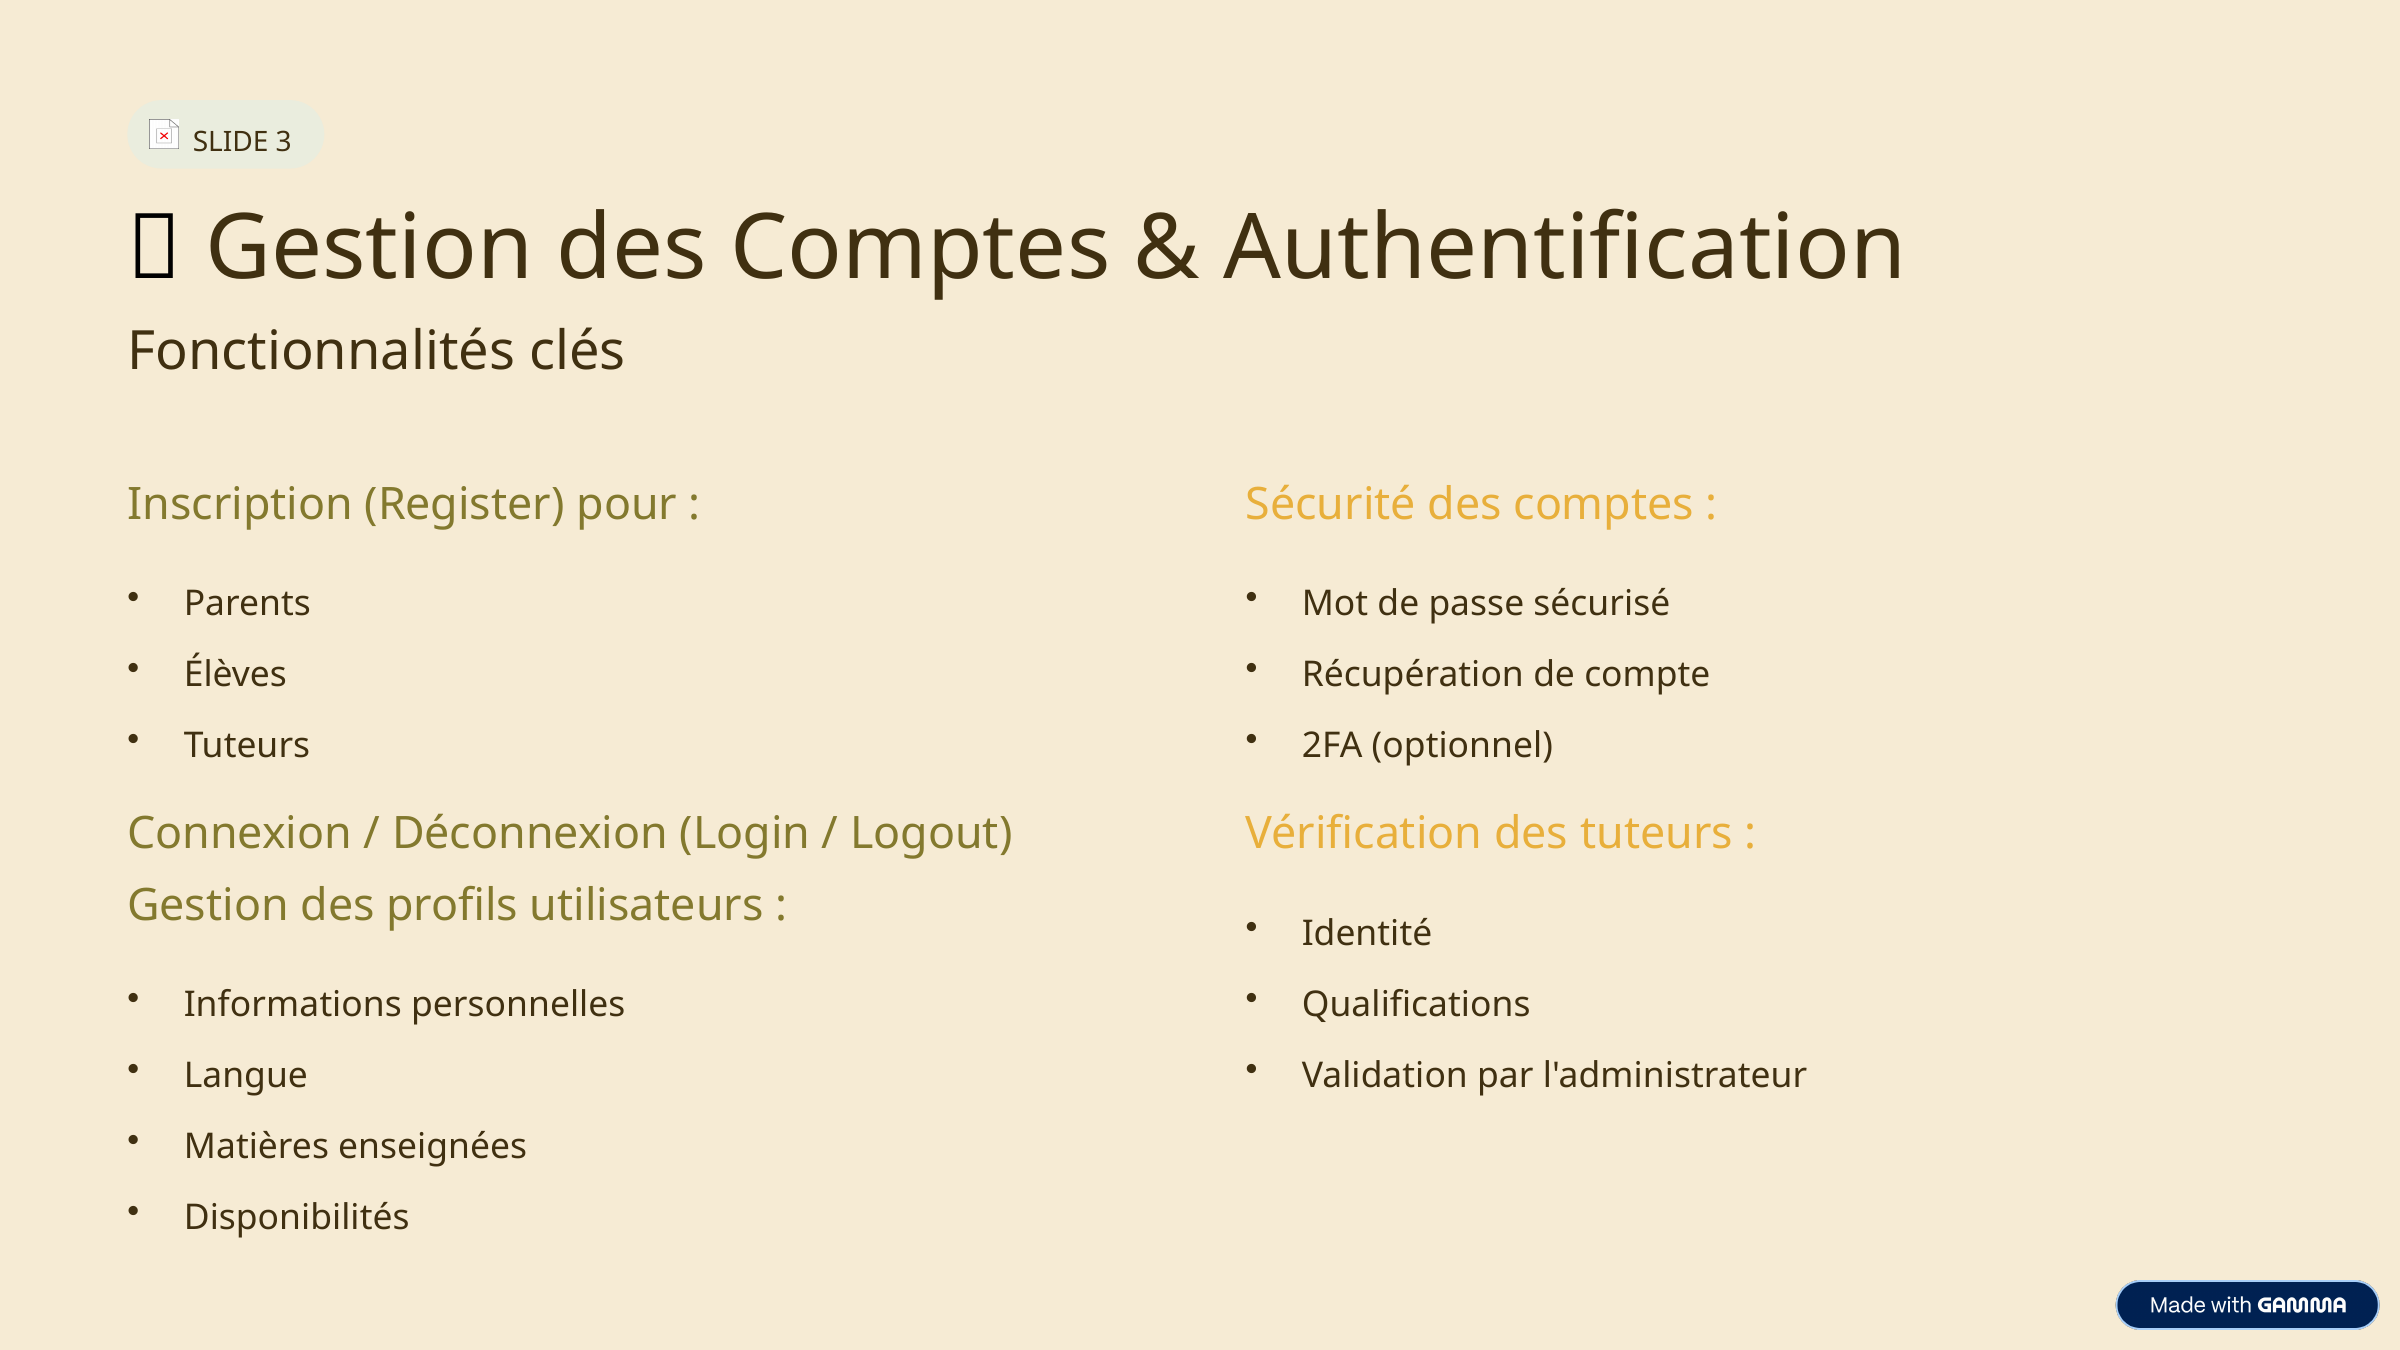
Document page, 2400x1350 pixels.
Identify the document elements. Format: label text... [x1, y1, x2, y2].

text_box 2FA (optionnel) [1245, 707, 2274, 766]
text_box Fonctionnalités clés [127, 312, 674, 381]
text_box [127, 100, 325, 169]
text_box Élèves [127, 636, 1156, 695]
text_box Identité [1245, 894, 2274, 954]
text_box Informations personnelles [127, 966, 1156, 1025]
text_box Validation par l'administrateur [1245, 1036, 2274, 1096]
picture [2106, 1271, 2389, 1339]
text_box Matières enseignées [127, 1108, 1156, 1167]
text_box Mot de passe sécurisé [1245, 565, 2274, 624]
text_box Parents [127, 565, 1156, 624]
text_box Vérification des tuteurs : [1245, 801, 1771, 859]
text_box 🧠 Gestion des Comptes & Authentification [127, 183, 1983, 298]
text_box SLIDE 3 [192, 111, 303, 158]
text_box Connexion / Déconnexion (Login / Logout) [127, 801, 1031, 859]
text_box Langue [127, 1037, 1156, 1096]
text_box Qualifications [1245, 965, 2274, 1025]
picture [149, 119, 179, 149]
text_box Disponibilités [127, 1179, 1156, 1238]
text_box Gestion des profils utilisateurs : [127, 873, 804, 930]
text_box Inscription (Register) pour : [127, 471, 721, 529]
text_box Sécurité des comptes : [1245, 471, 1722, 529]
text_box Récupération de compte [1245, 636, 2274, 695]
text_box Tuteurs [127, 707, 1156, 766]
